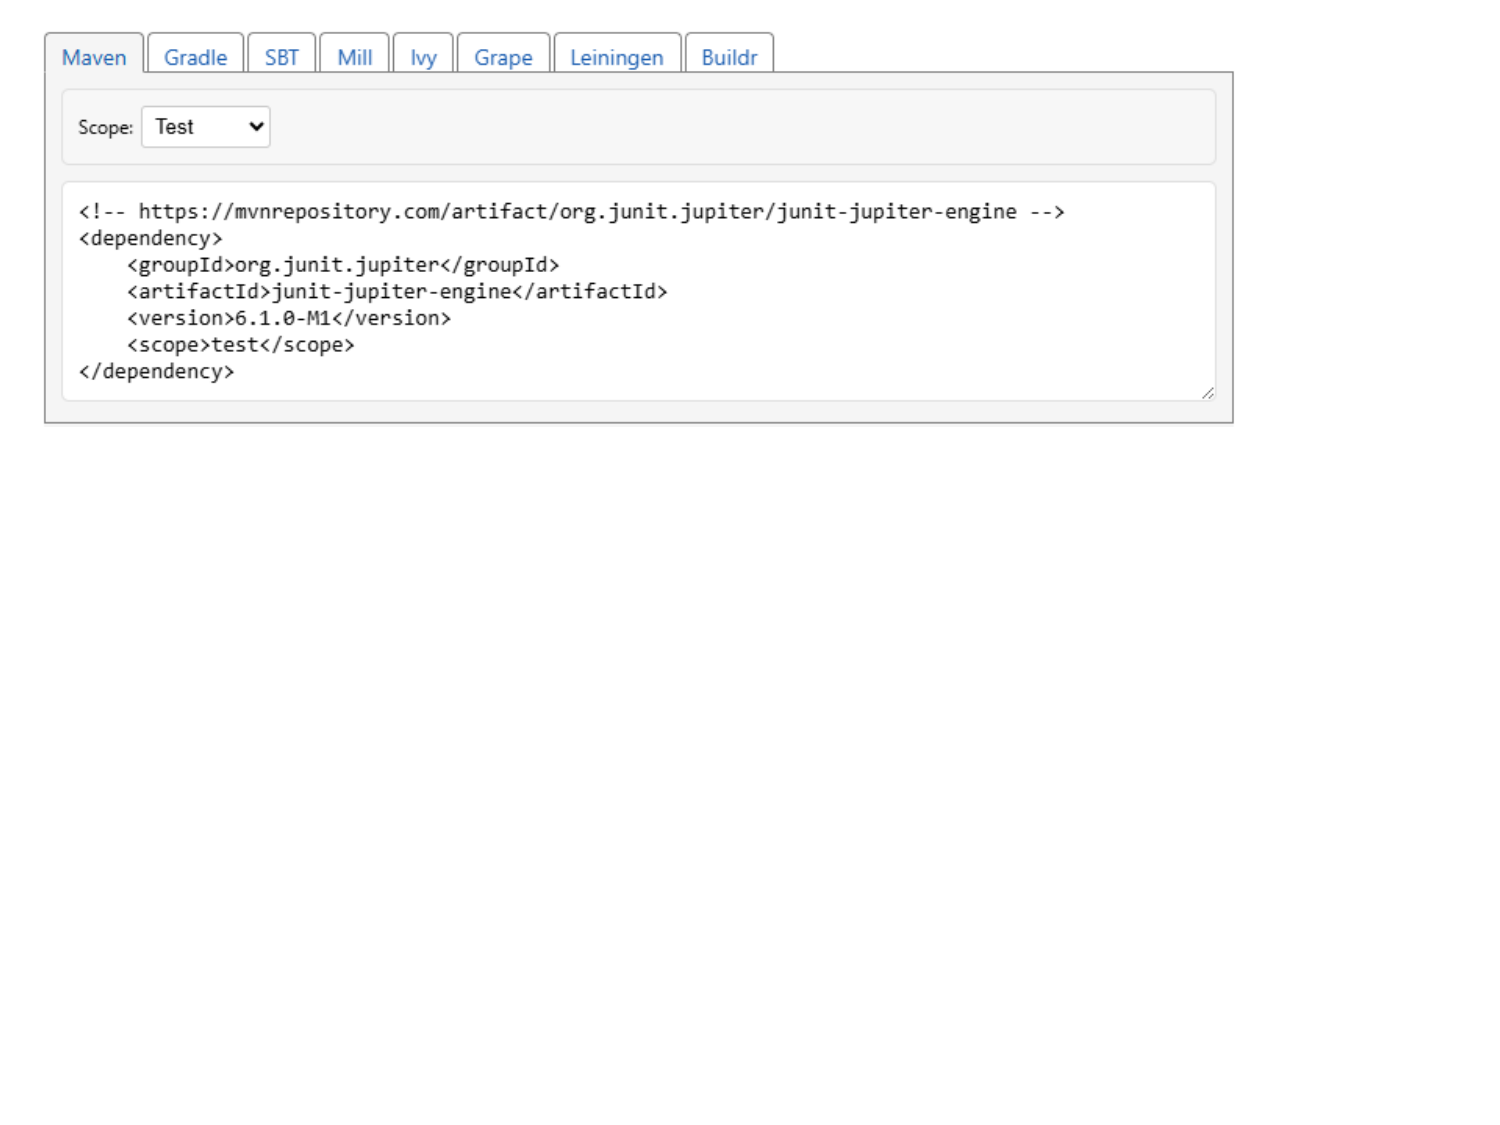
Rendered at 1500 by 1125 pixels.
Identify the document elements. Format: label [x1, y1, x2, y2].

picture [34, 23, 1245, 427]
